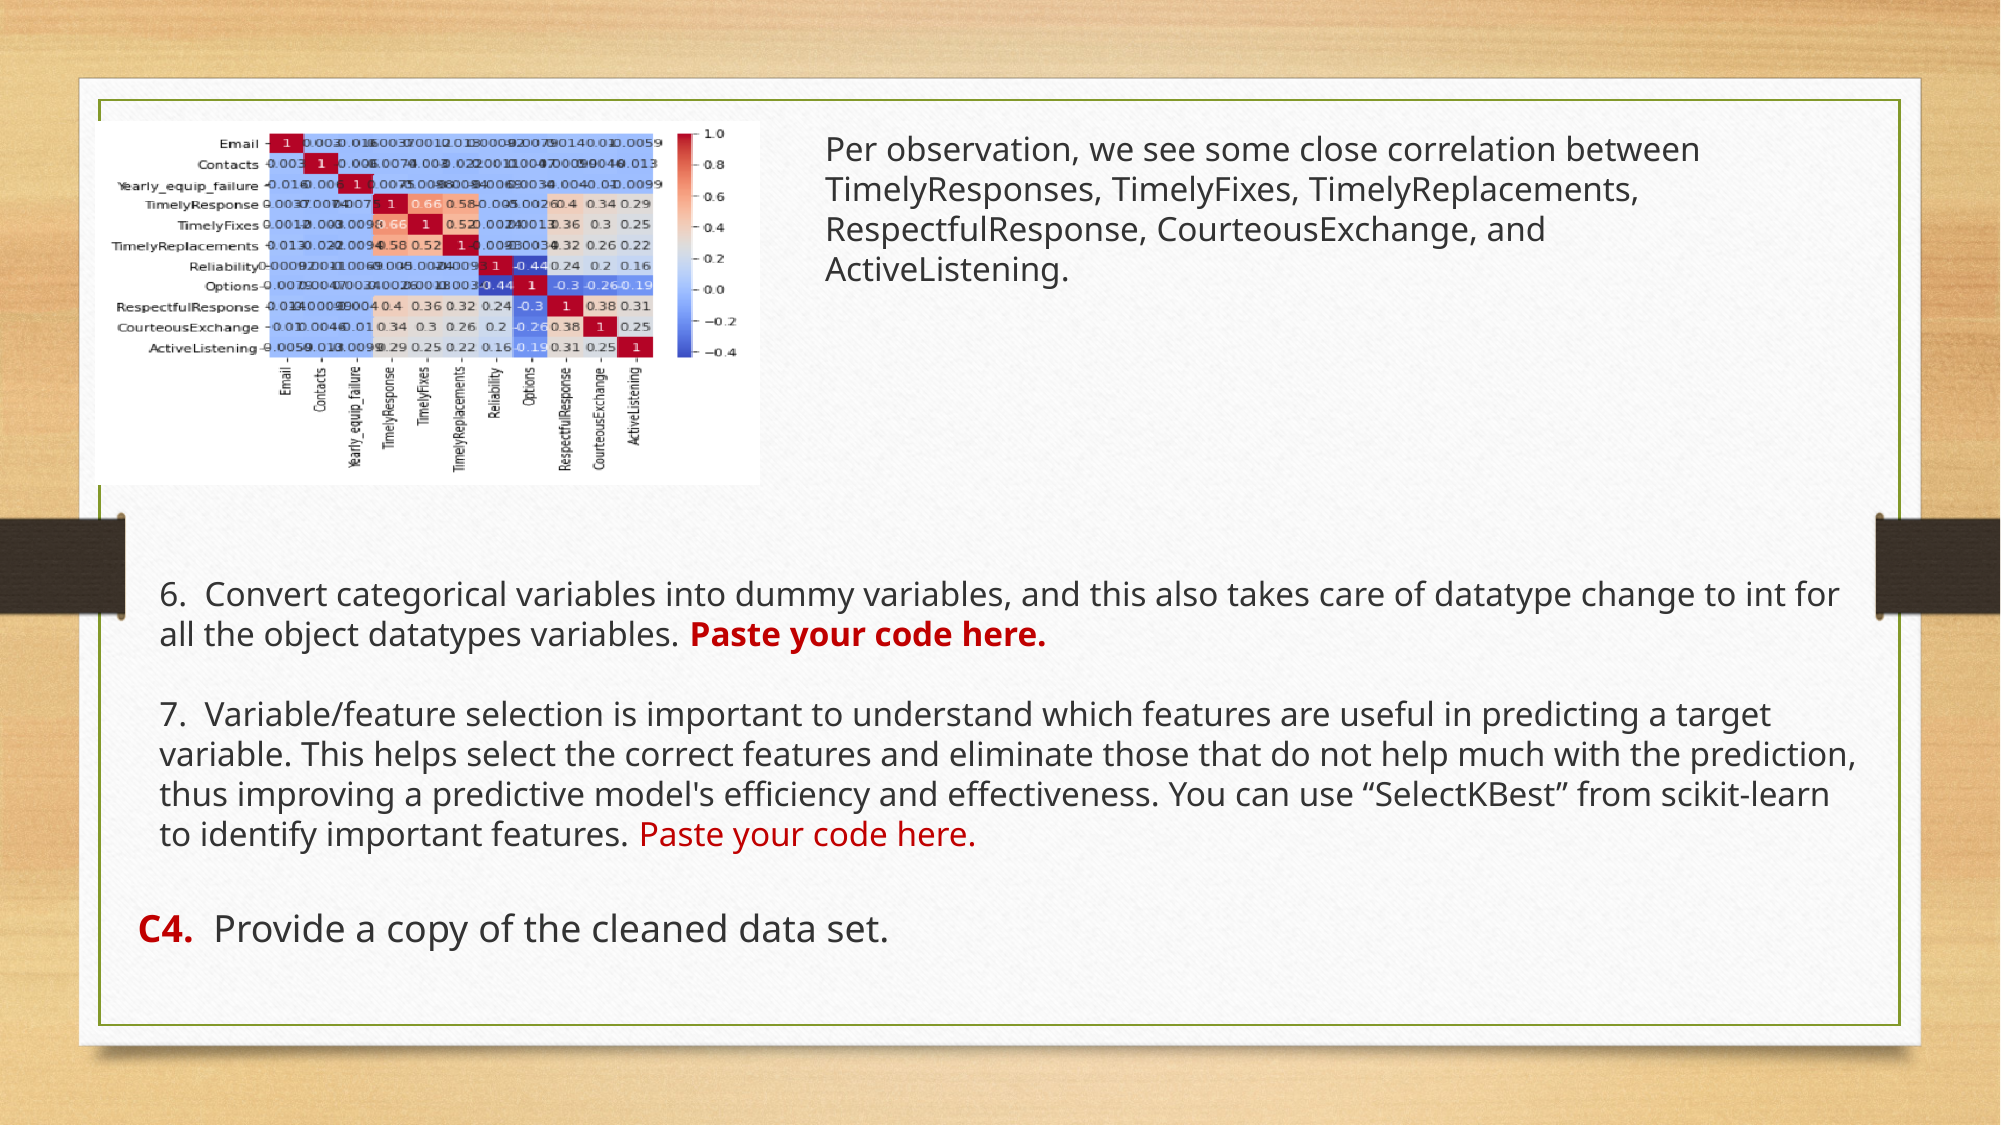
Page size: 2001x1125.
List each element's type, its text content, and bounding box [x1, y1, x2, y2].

picture [0, 0, 2001, 1125]
text_box 6. Convert categorical variables into dummy variables, and this also takes care of datatype change to int for all the object datatypes variables. Paste your code here. 7. Variable/feature selection is important to understand which features are useful in predicting a target variable. This helps select the correct features and eliminate those that do not help much with the prediction, thus improving a predictive model's efficiency and effectiveness. You can use “SelectKBest” from scikit-learn to identify important features. Paste your code here. [144, 566, 1876, 861]
text_box Per observation, we see some close correlation between TimelyResponses, TimelyFixes, TimelyReplacements, RespectfulResponse, CourteousExchange, and ActiveListening. [810, 121, 1733, 296]
text_box C4. Provide a copy of the cleaned data set. [122, 897, 1876, 1003]
